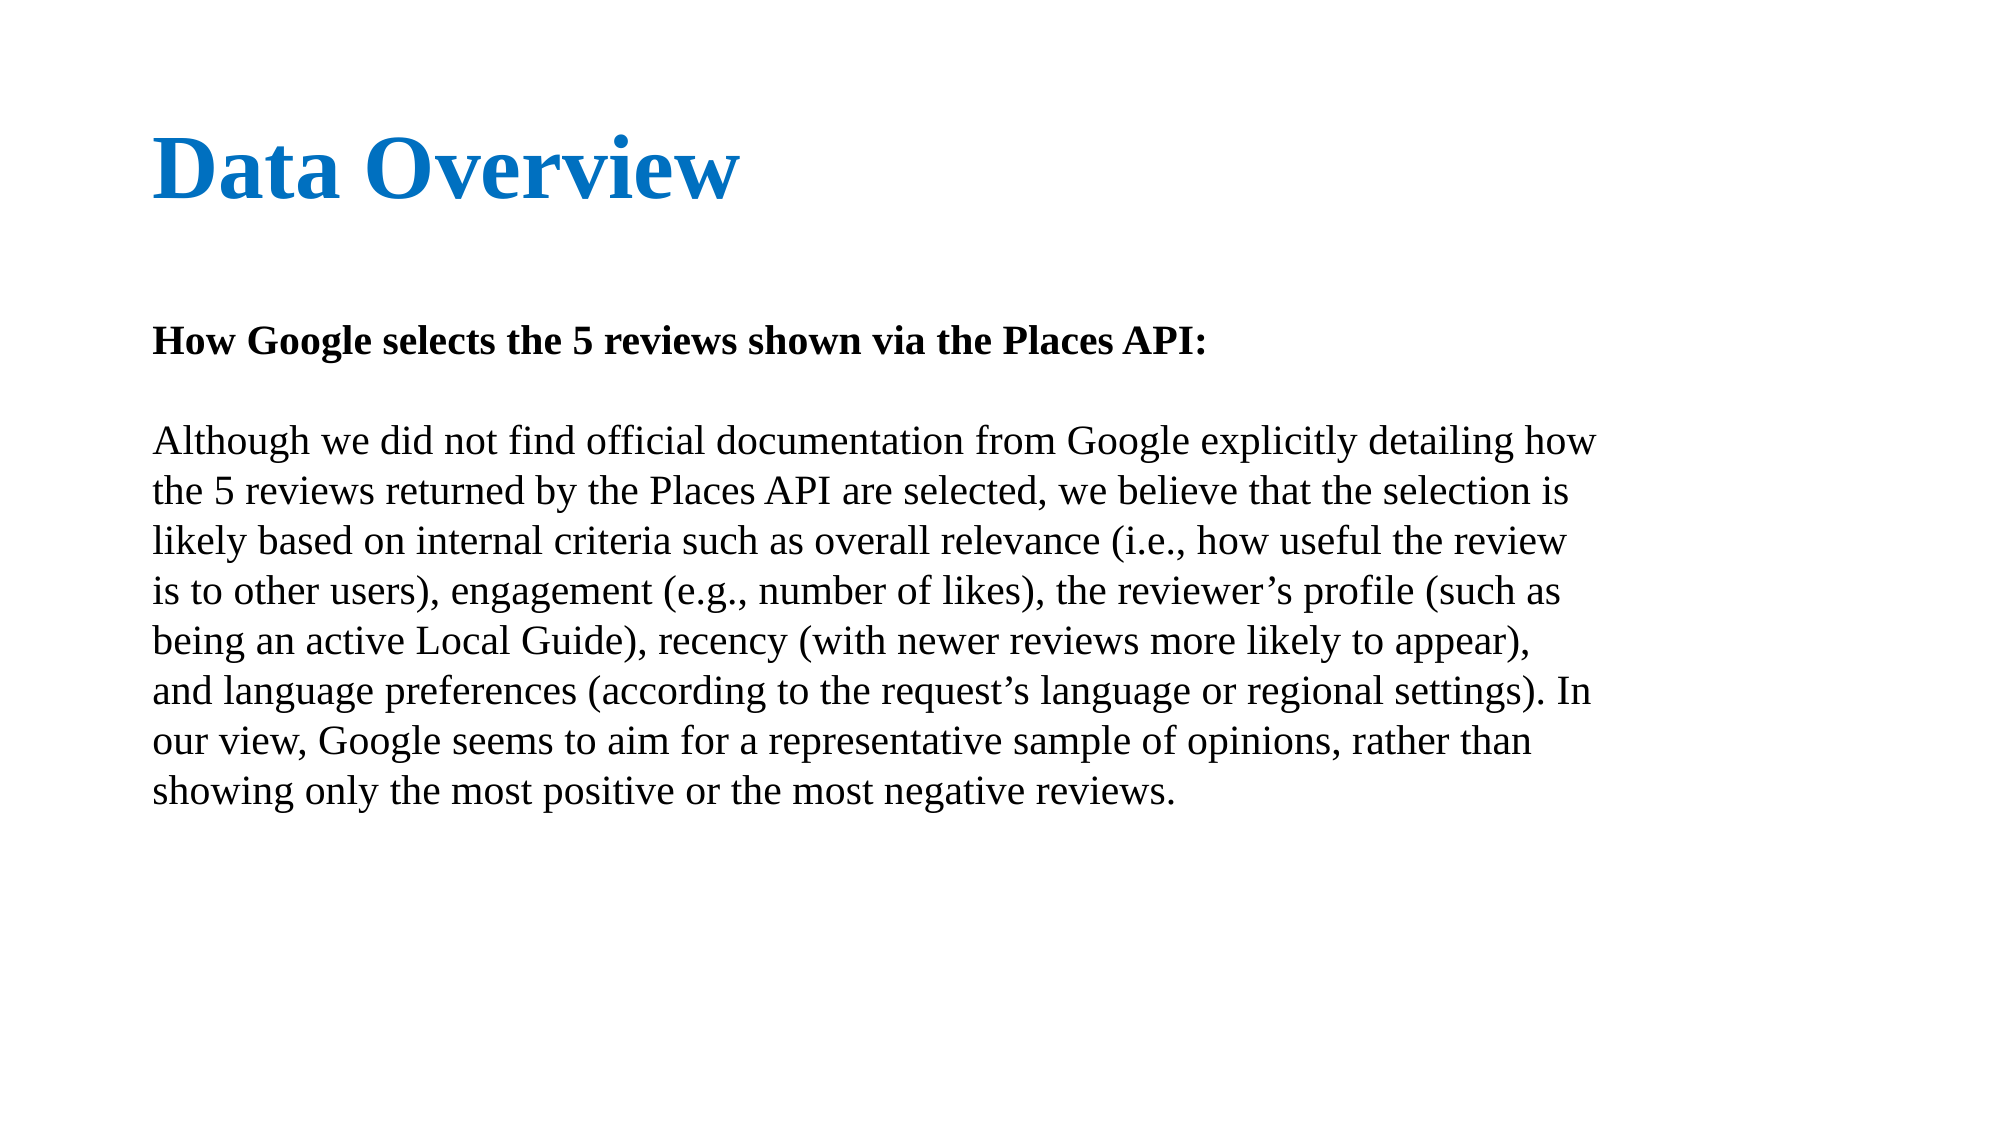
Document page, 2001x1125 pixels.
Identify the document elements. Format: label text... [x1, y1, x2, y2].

title Data Overview [137, 59, 1863, 278]
list How Google selects the 5 reviews shown via the Places API: Although we did not find official documentation from Google explicitly detailing how the 5 reviews returned by the Places API are selected, we believe that the selection is likely based on internal criteria such as overall relevance (i.e., how useful the review is to other users), engagement (e.g., number of likes), the reviewer’s profile (such as being an active Local Guide), recency (with newer reviews more likely to appear), and language preferences (according to the request’s language or regional settings). In our view, Google seems to aim for a representative sample of opinions, rather than showing only the most positive or the most negative reviews. [137, 236, 1615, 889]
